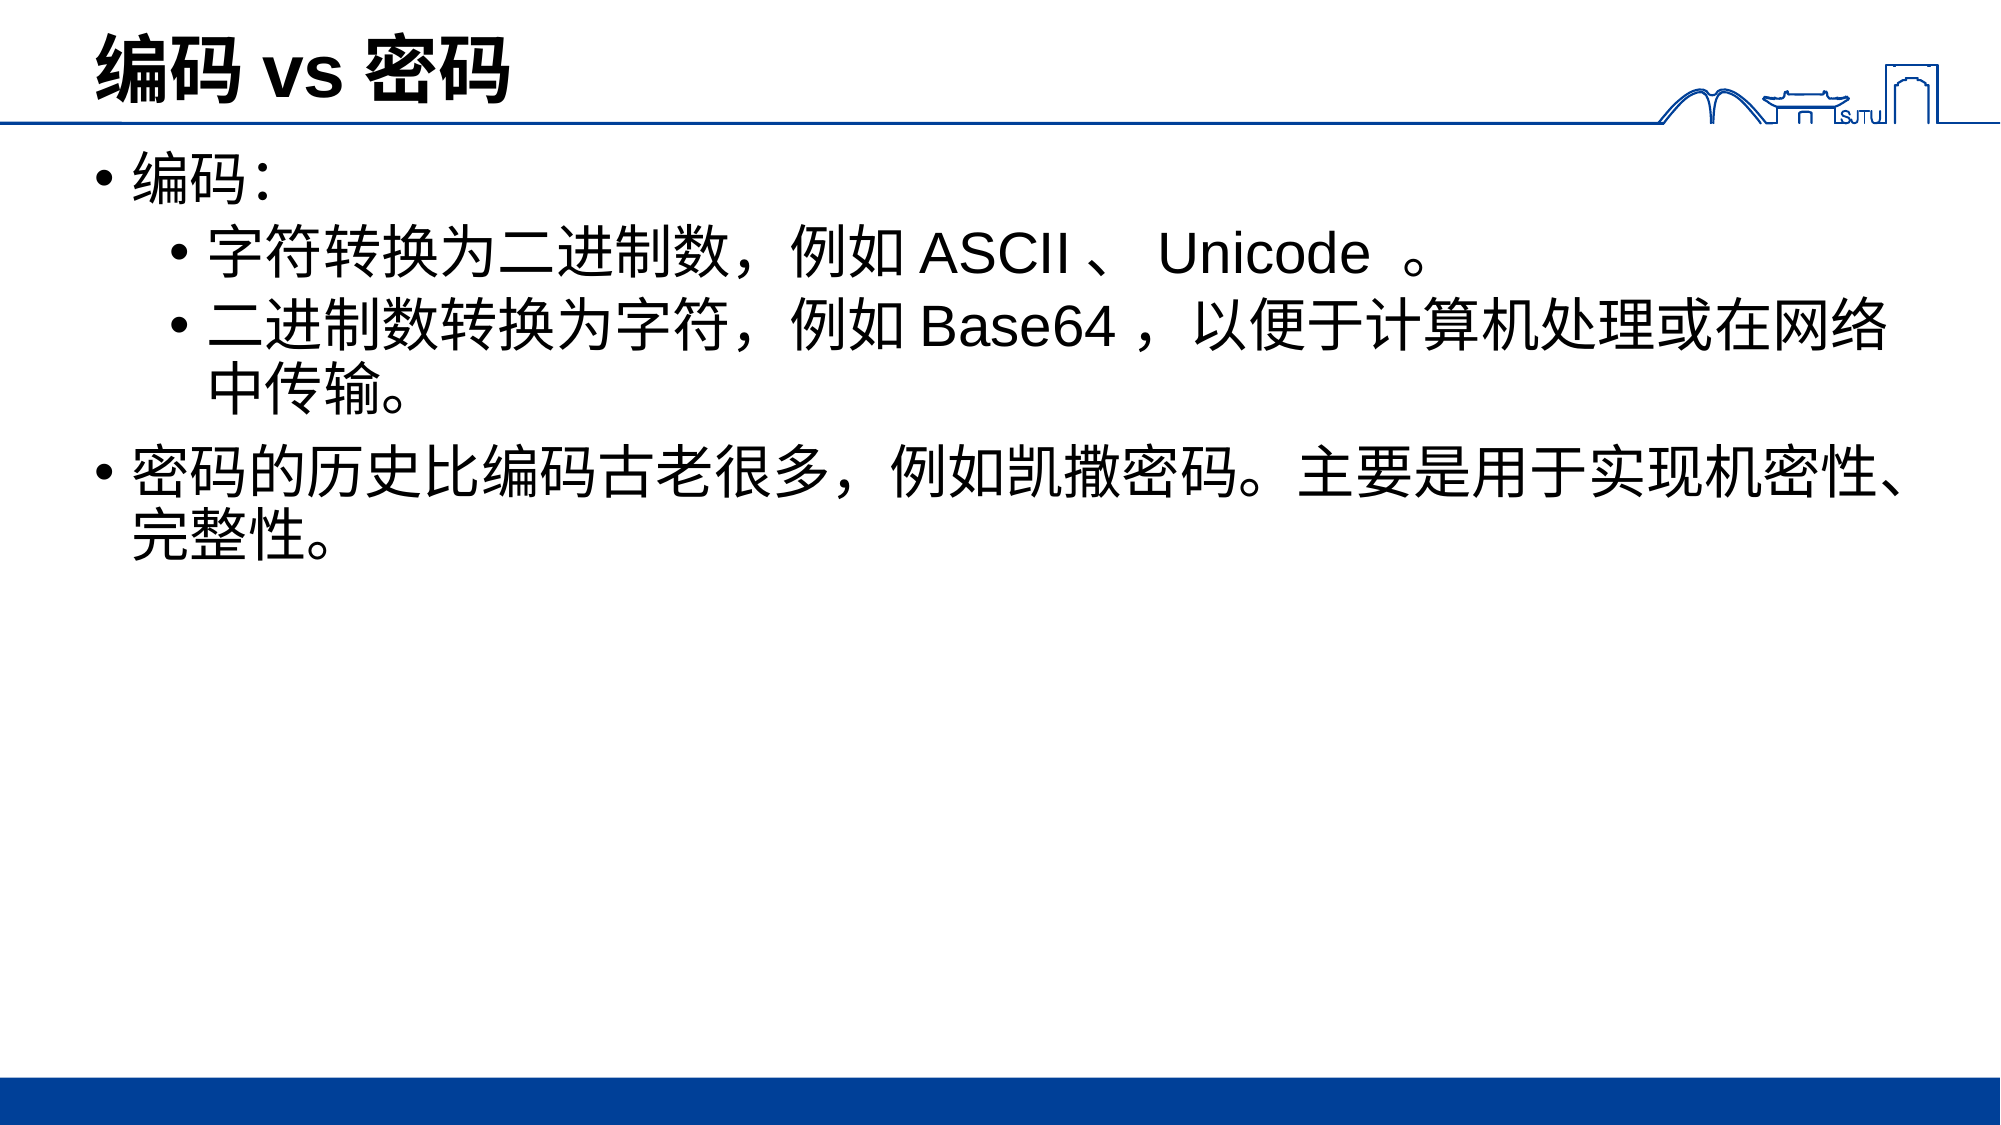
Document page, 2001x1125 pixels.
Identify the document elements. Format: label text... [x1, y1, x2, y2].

list 编码： 字符转换为二进制数，例如ASCII、Unicode 。 二进制数转换为字符，例如Base64，以便于计算机处理或在网络中传输。 密码的历史比编码古老很多，例如凯撒密码。主要是用于实现机密性、完整性。 [79, 142, 1919, 1047]
title 编码vs密码 [79, 22, 1919, 124]
